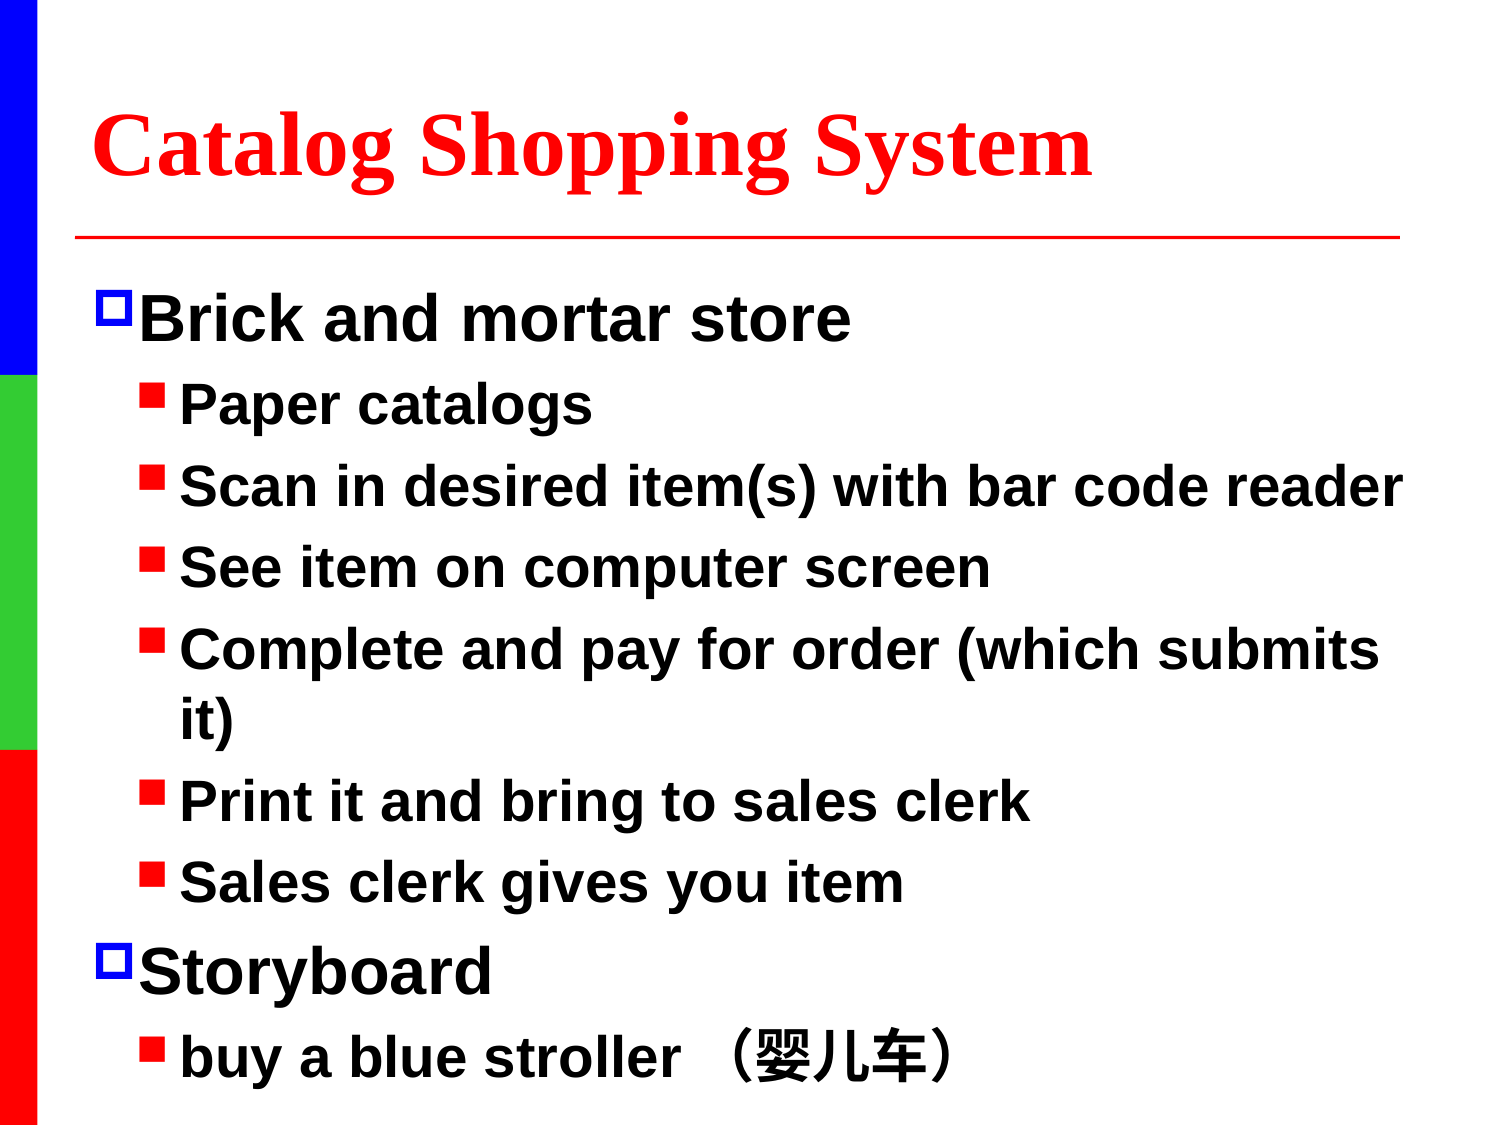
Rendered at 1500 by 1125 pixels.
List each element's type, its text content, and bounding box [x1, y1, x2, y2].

title Catalog Shopping System [74, 45, 1426, 233]
list Brick and mortar store Paper catalogs Scan in desired item(s) with bar code reader See item on computer screen Complete and pay for order (which submits it) Print it and bring to sales clerk Sales clerk gives you item Storyboard buy a blue stroller（婴儿车） [76, 266, 1428, 1011]
